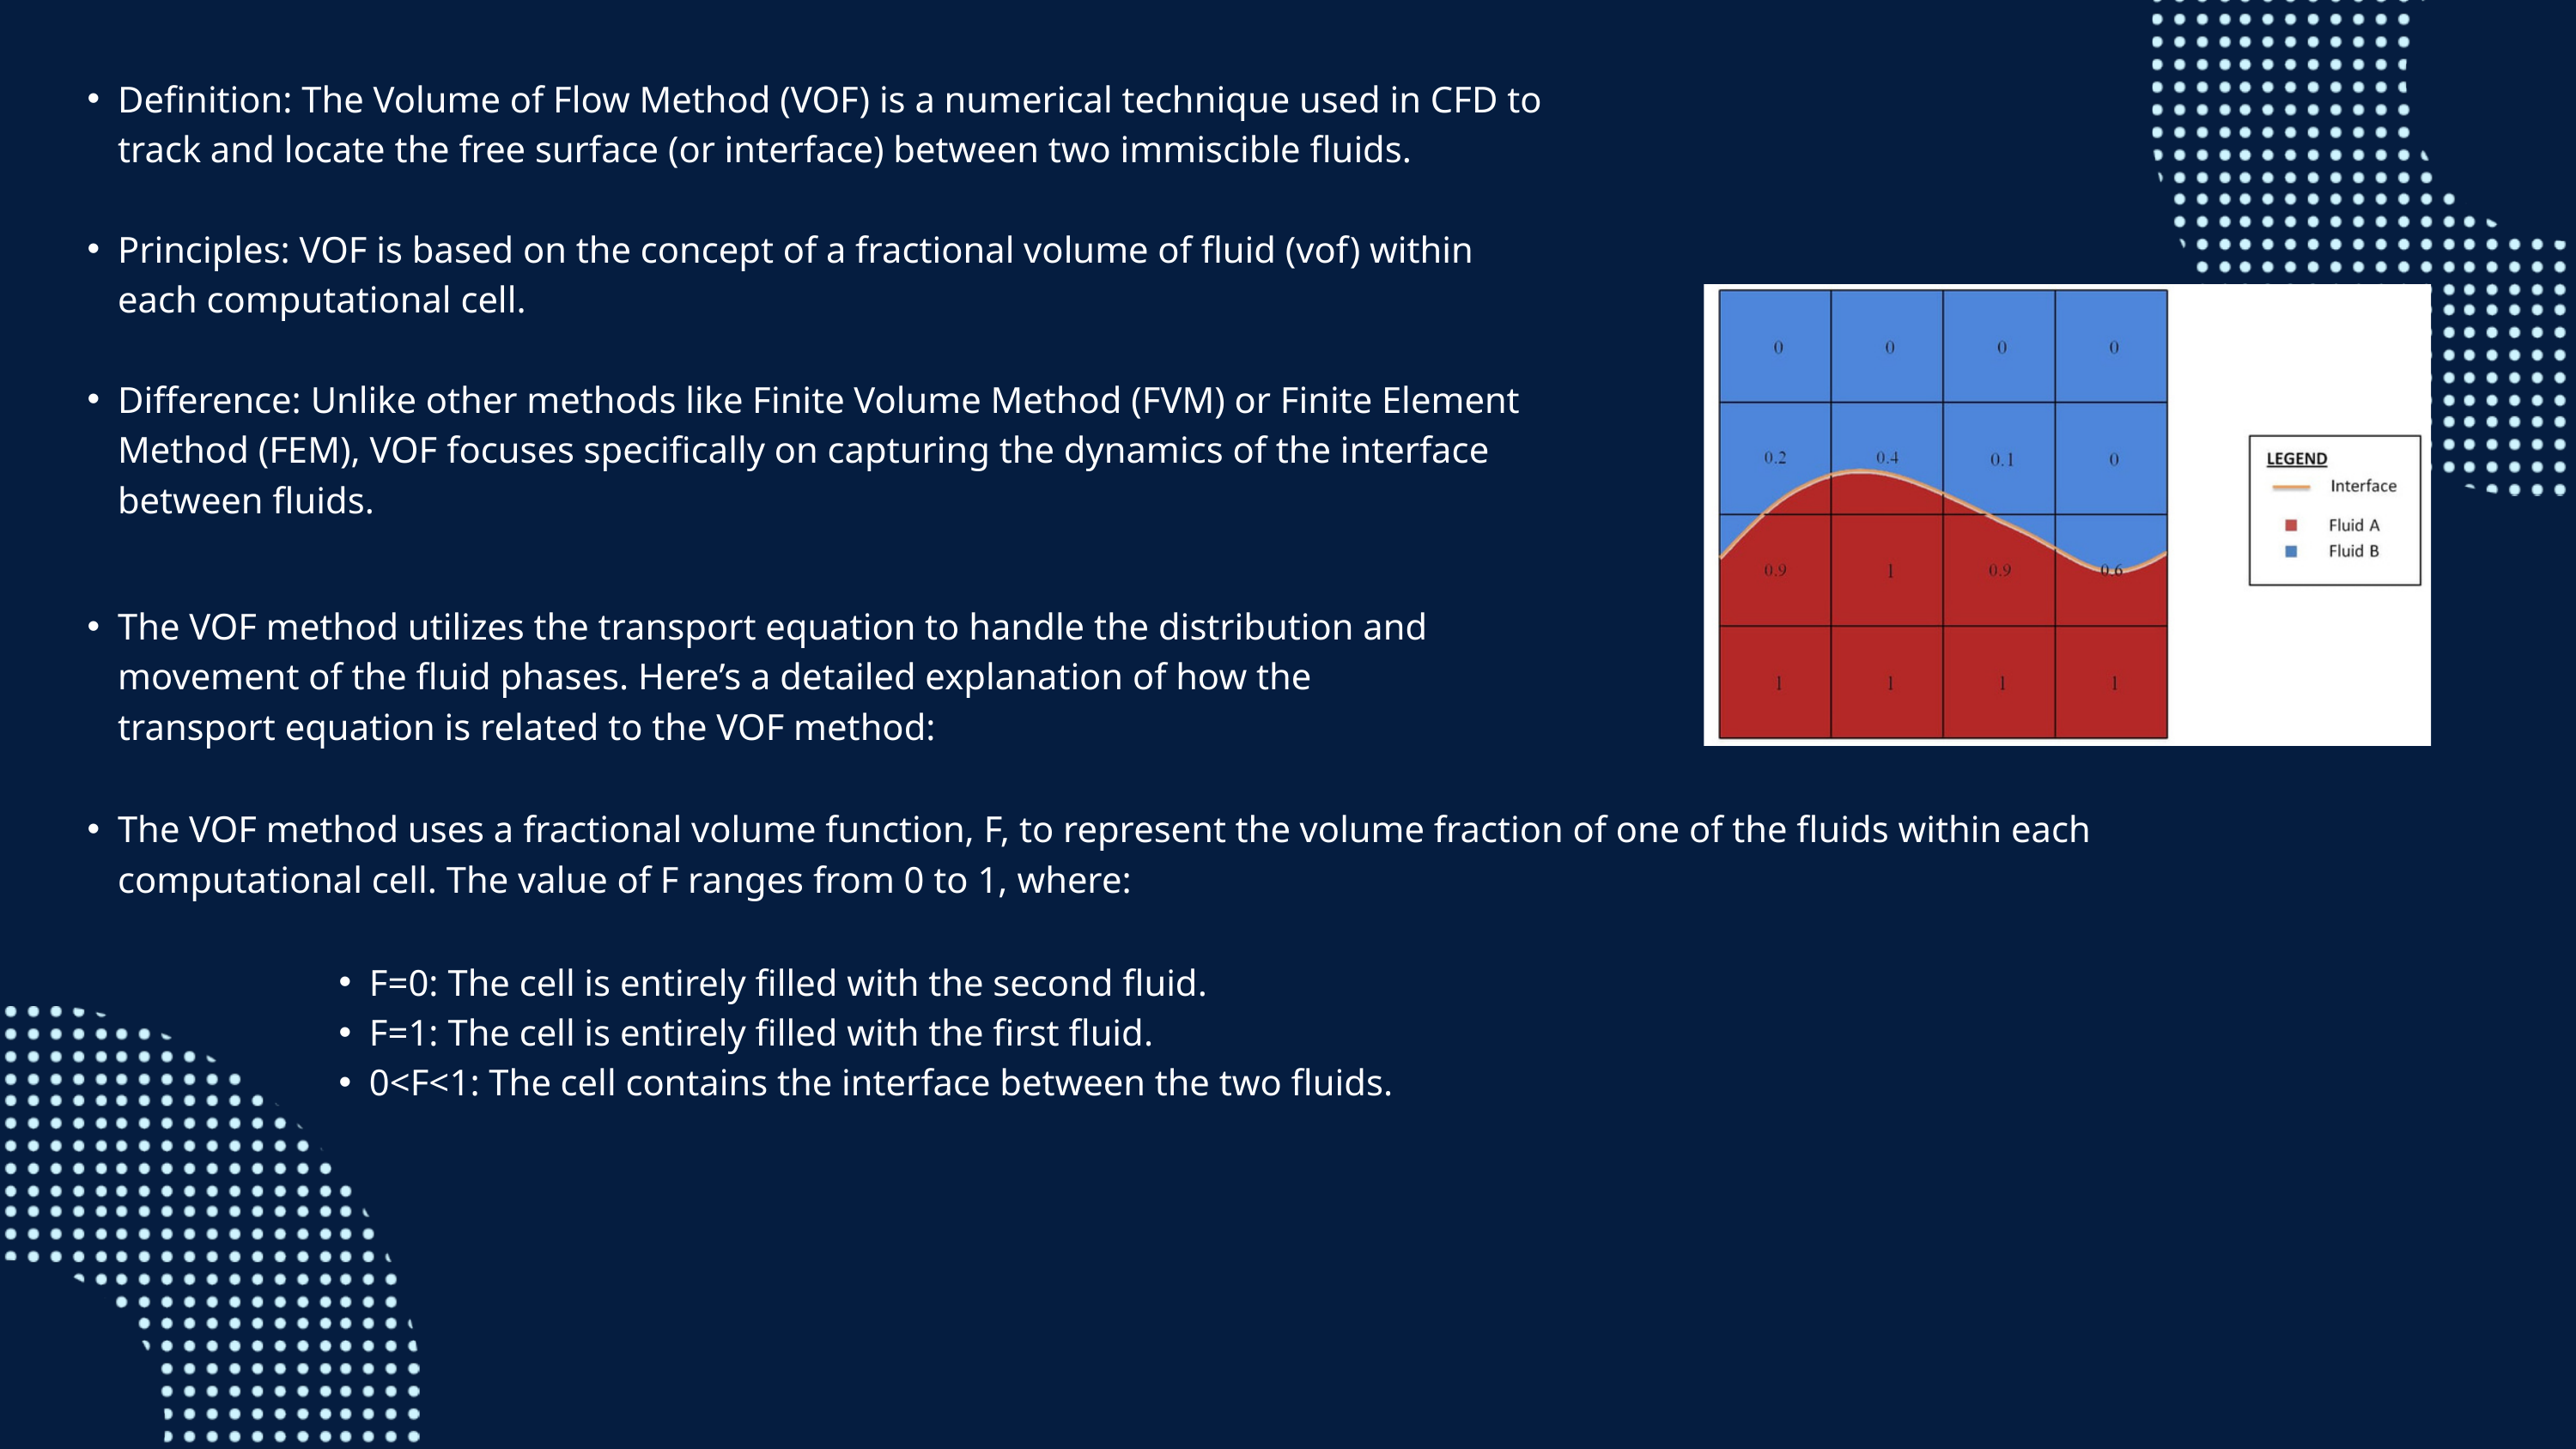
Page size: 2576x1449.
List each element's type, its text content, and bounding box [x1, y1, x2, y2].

text_box Definition: The Volume of Flow Method (VOF) is a numerical technique used in CFD to track and locate the free surface (or interface) between two immiscible fluids. Principles: VOF is based on the concept of a fractional volume of fluid (vof) within each computational cell. Difference: Unlike other methods like Finite Volume Method (FVM) or Finite Element Method (FEM), VOF focuses specifically on capturing the dynamics of the interface between fluids. [57, 70, 1547, 521]
text_box The VOF method utilizes the transport equation to handle the distribution and movement of the fluid phases. Here’s a detailed explanation of how the transport equation is related to the VOF method: [57, 597, 1438, 748]
text_box [0, 1006, 420, 1449]
text_box [1704, 284, 2432, 746]
text_box F=0: The cell is entirely filled with the second fluid. F=1: The cell is entirely filled with the first fluid. 0<F<1: The cell contains the interface between the two fluids. [308, 953, 1438, 1104]
text_box [2152, 0, 2576, 496]
text_box The VOF method uses a fractional volume function, F, to represent the volume fraction of one of the fluids within each computational cell. The value of F ranges from 0 to 1, where: [57, 799, 2174, 900]
